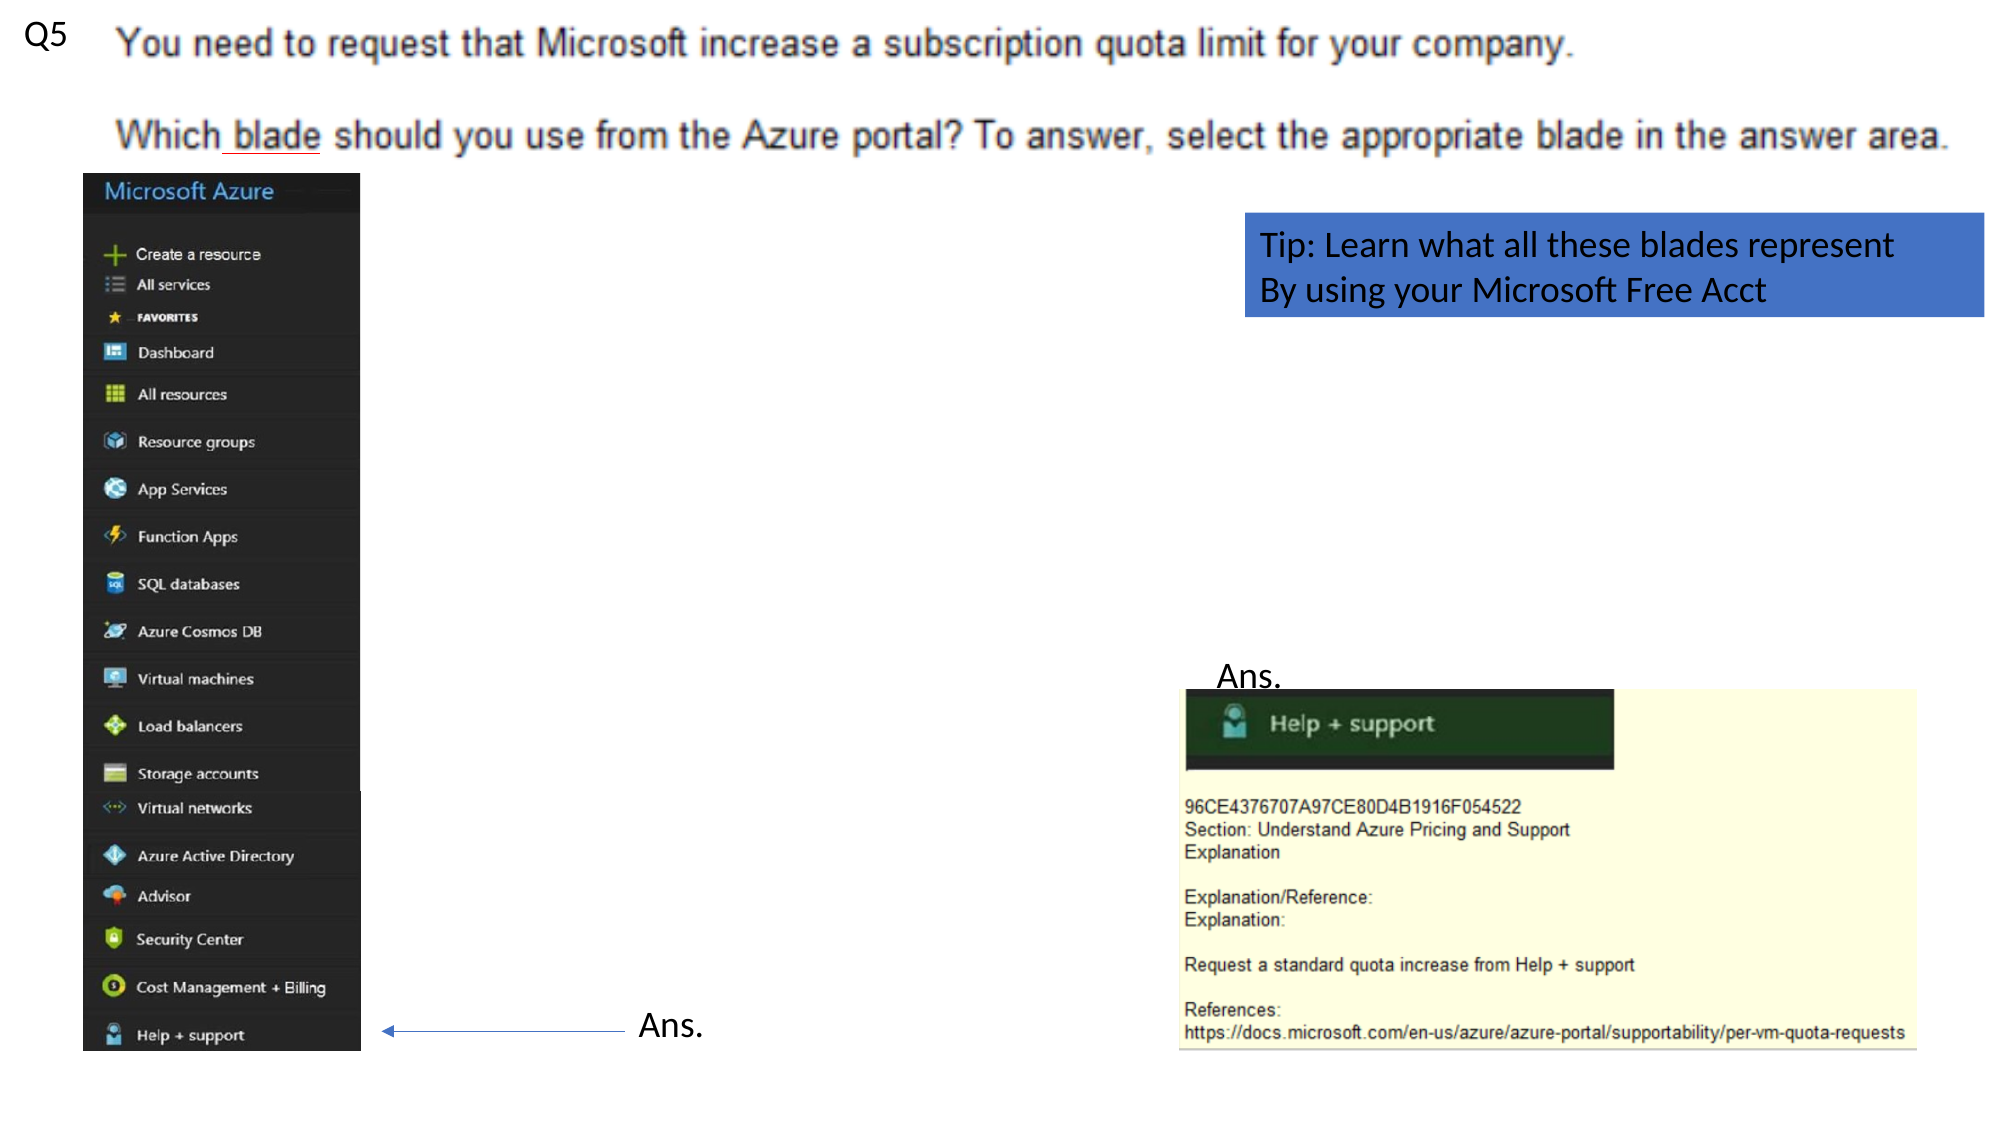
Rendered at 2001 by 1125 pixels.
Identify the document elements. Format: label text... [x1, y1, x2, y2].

text_box Tip: Learn what all these blades represent By using your Microsoft Free Acct [1245, 212, 1985, 318]
picture [1179, 689, 1917, 1054]
text_box Q5 [9, 1, 84, 62]
text_box Ans. [1201, 643, 1298, 689]
picture [83, 1, 1985, 1051]
text_box Ans. [623, 992, 720, 1053]
